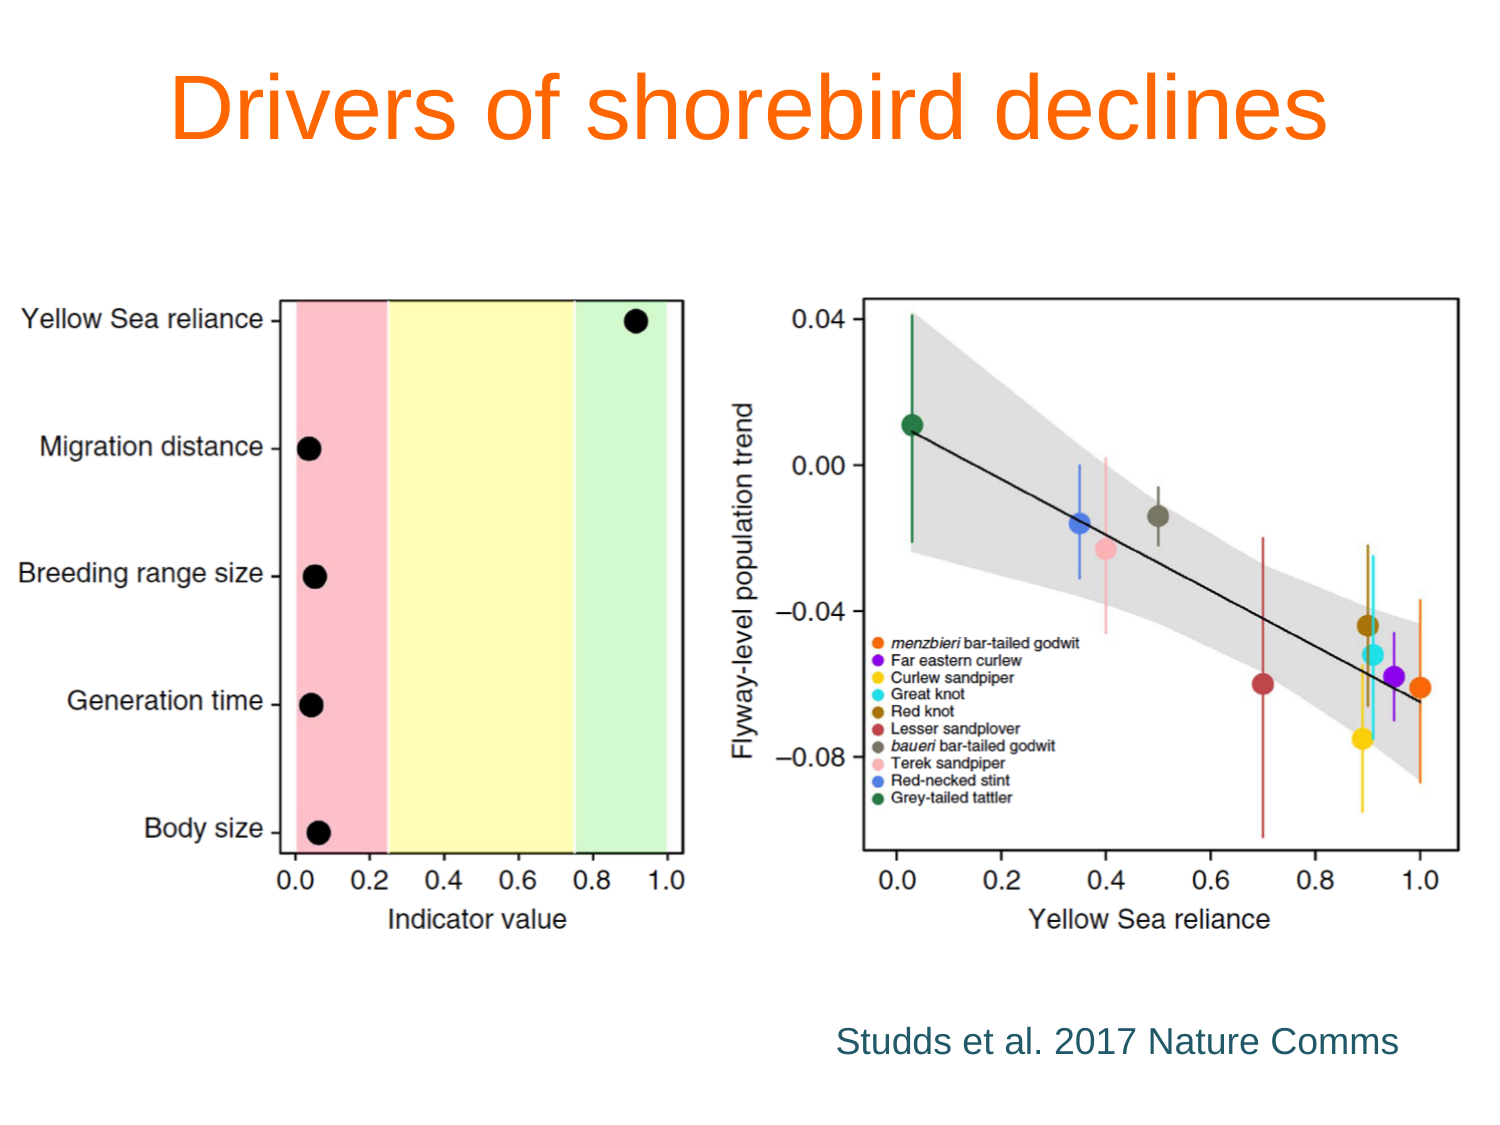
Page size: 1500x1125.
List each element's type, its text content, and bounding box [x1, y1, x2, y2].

text_box Studds et al. 2017 Nature Comms [774, 1009, 1415, 1069]
text_box Drivers of shorebird declines [0, 8, 1500, 197]
picture [2, 290, 1500, 941]
